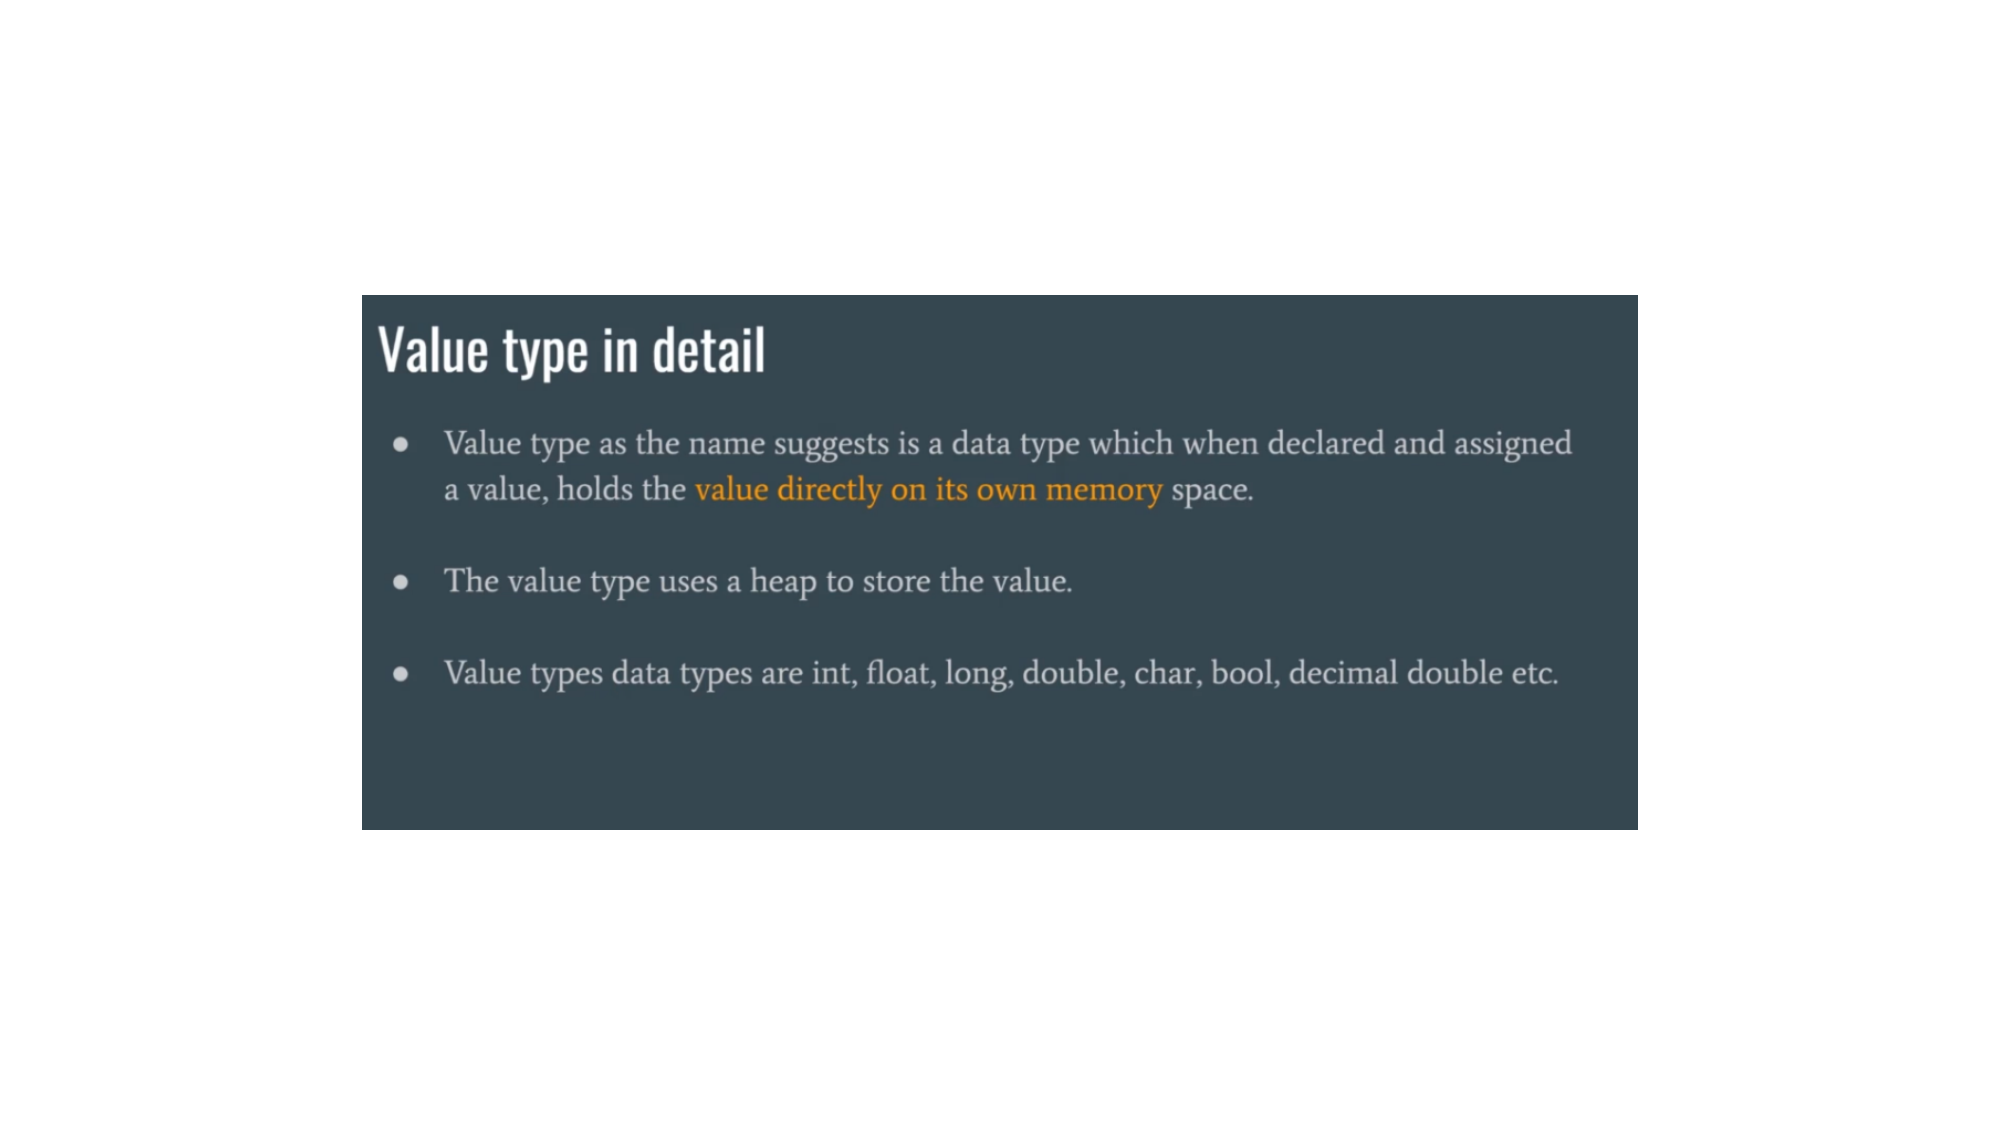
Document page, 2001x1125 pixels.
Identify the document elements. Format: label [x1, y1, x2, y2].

picture [362, 294, 1638, 831]
